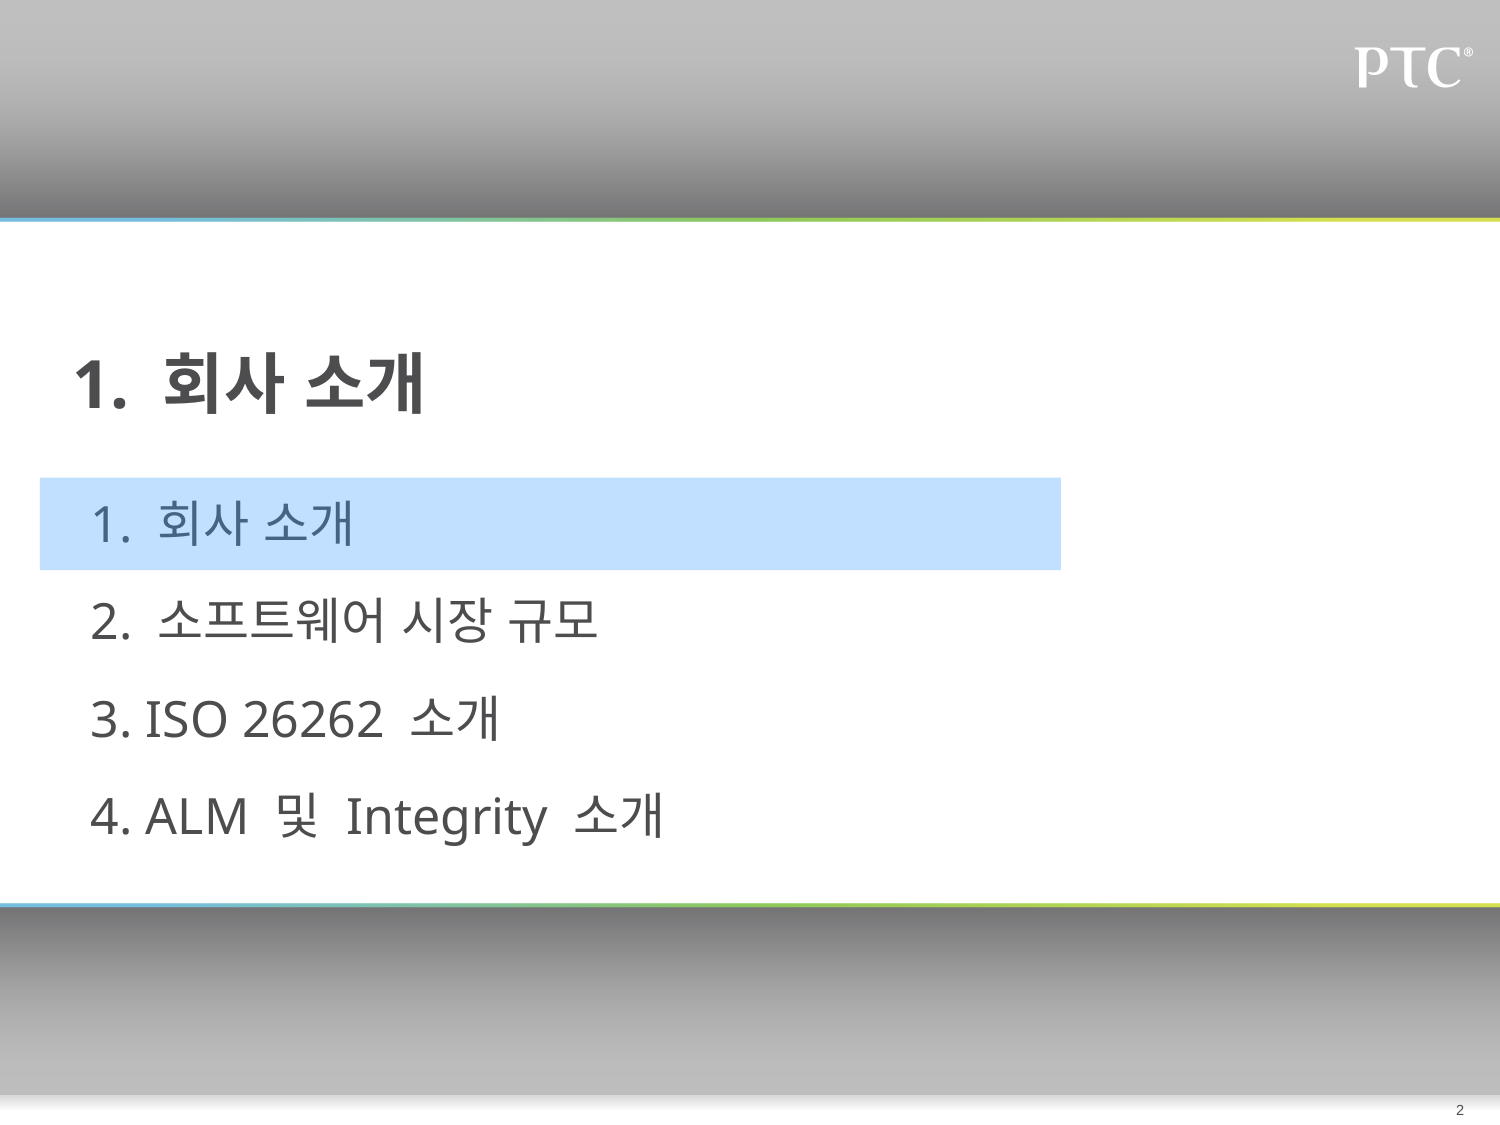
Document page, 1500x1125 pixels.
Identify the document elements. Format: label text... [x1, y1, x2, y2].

picture [0, 0, 1500, 1095]
subtitle 1. 회사 소개 2. 소프트웨어 시장 규모 3. ISO 26262 소개 4. ALM 및 Integrity 소개 [90, 492, 1445, 875]
title 1. 회사 소개 [72, 344, 1427, 420]
text_box [38, 475, 1063, 572]
